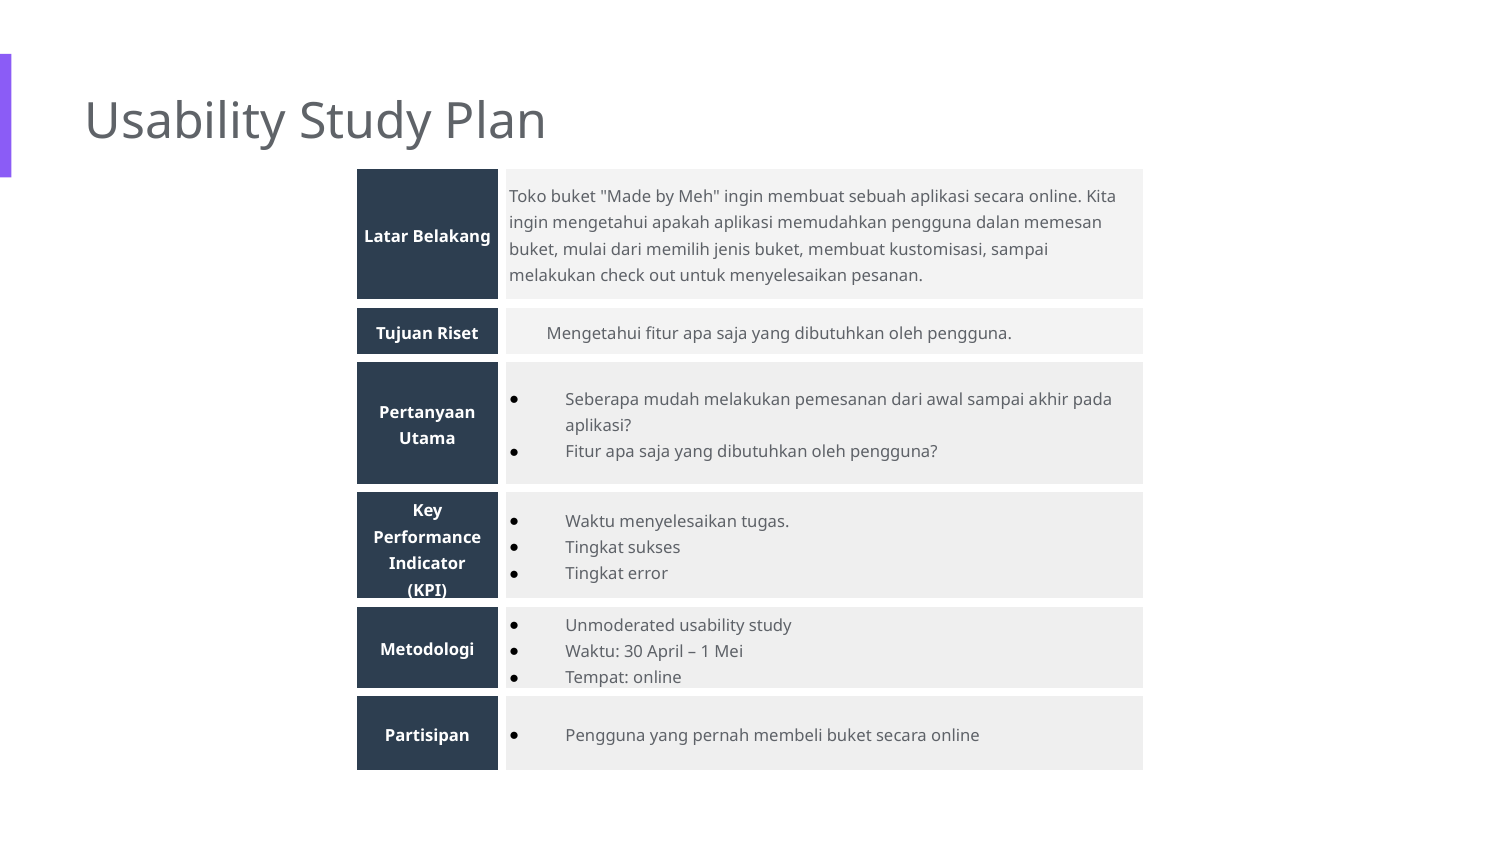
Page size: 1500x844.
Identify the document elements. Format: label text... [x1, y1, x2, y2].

table_cell Metodologi [357, 607, 498, 688]
table_cell Unmoderated usability study Waktu: 30 April – 1 Mei Tempat: online [506, 607, 1143, 688]
table_cell Seberapa mudah melakukan pemesanan dari awal sampai akhir pada aplikasi? Fitur apa saja yang dibutuhkan oleh pengguna? [506, 362, 1143, 484]
table_header Latar Belakang [357, 169, 498, 299]
text_box Usability Study Plan [84, 73, 1095, 164]
table_cell Pertanyaan Utama [357, 362, 498, 484]
table_cell Partisipan [357, 696, 498, 770]
table_cell Mengetahui fitur apa saja yang dibutuhkan oleh pengguna. [506, 308, 1143, 354]
table_cell Key Performance Indicator (KPI) [357, 492, 498, 598]
table_cell Pengguna yang pernah membeli buket secara online [506, 696, 1143, 770]
table_cell Waktu menyelesaikan tugas. Tingkat sukses Tingkat error [506, 492, 1143, 598]
table_cell Tujuan Riset [357, 308, 498, 354]
table_header Toko buket "Made by Meh" ingin membuat sebuah aplikasi secara online. Kita ingin mengetahui apakah aplikasi memudahkan pengguna dalan memesan buket, mulai dari memilih jenis buket, membuat kustomisasi, sampai melakukan check out untuk menyelesaikan pesanan. [506, 169, 1143, 299]
